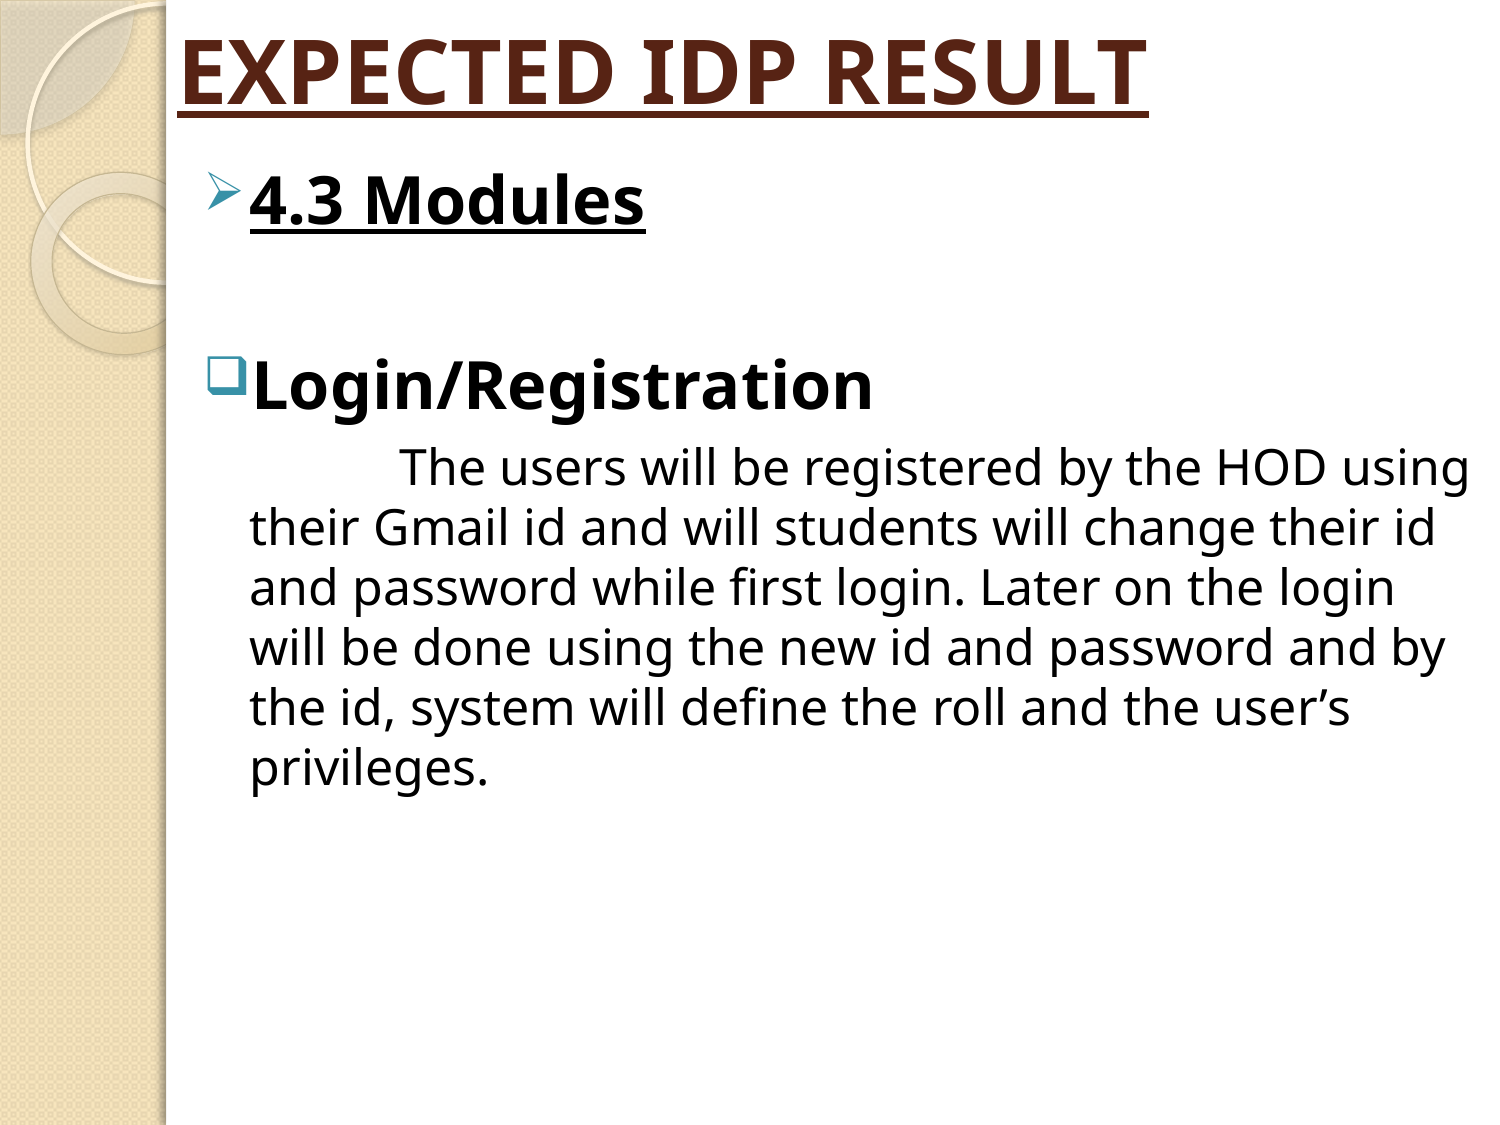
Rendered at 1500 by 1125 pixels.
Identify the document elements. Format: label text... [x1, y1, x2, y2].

title EXPECTED IDP RESULT [162, 0, 1425, 138]
list 4.3 Modules Login/Registration The users will be registered by the HOD using their Gmail id and will students will change their id and password while first login. Later on the login will be done using the new id and password and by the id, system will define the roll and the user’s privileges. [174, 149, 1500, 1125]
